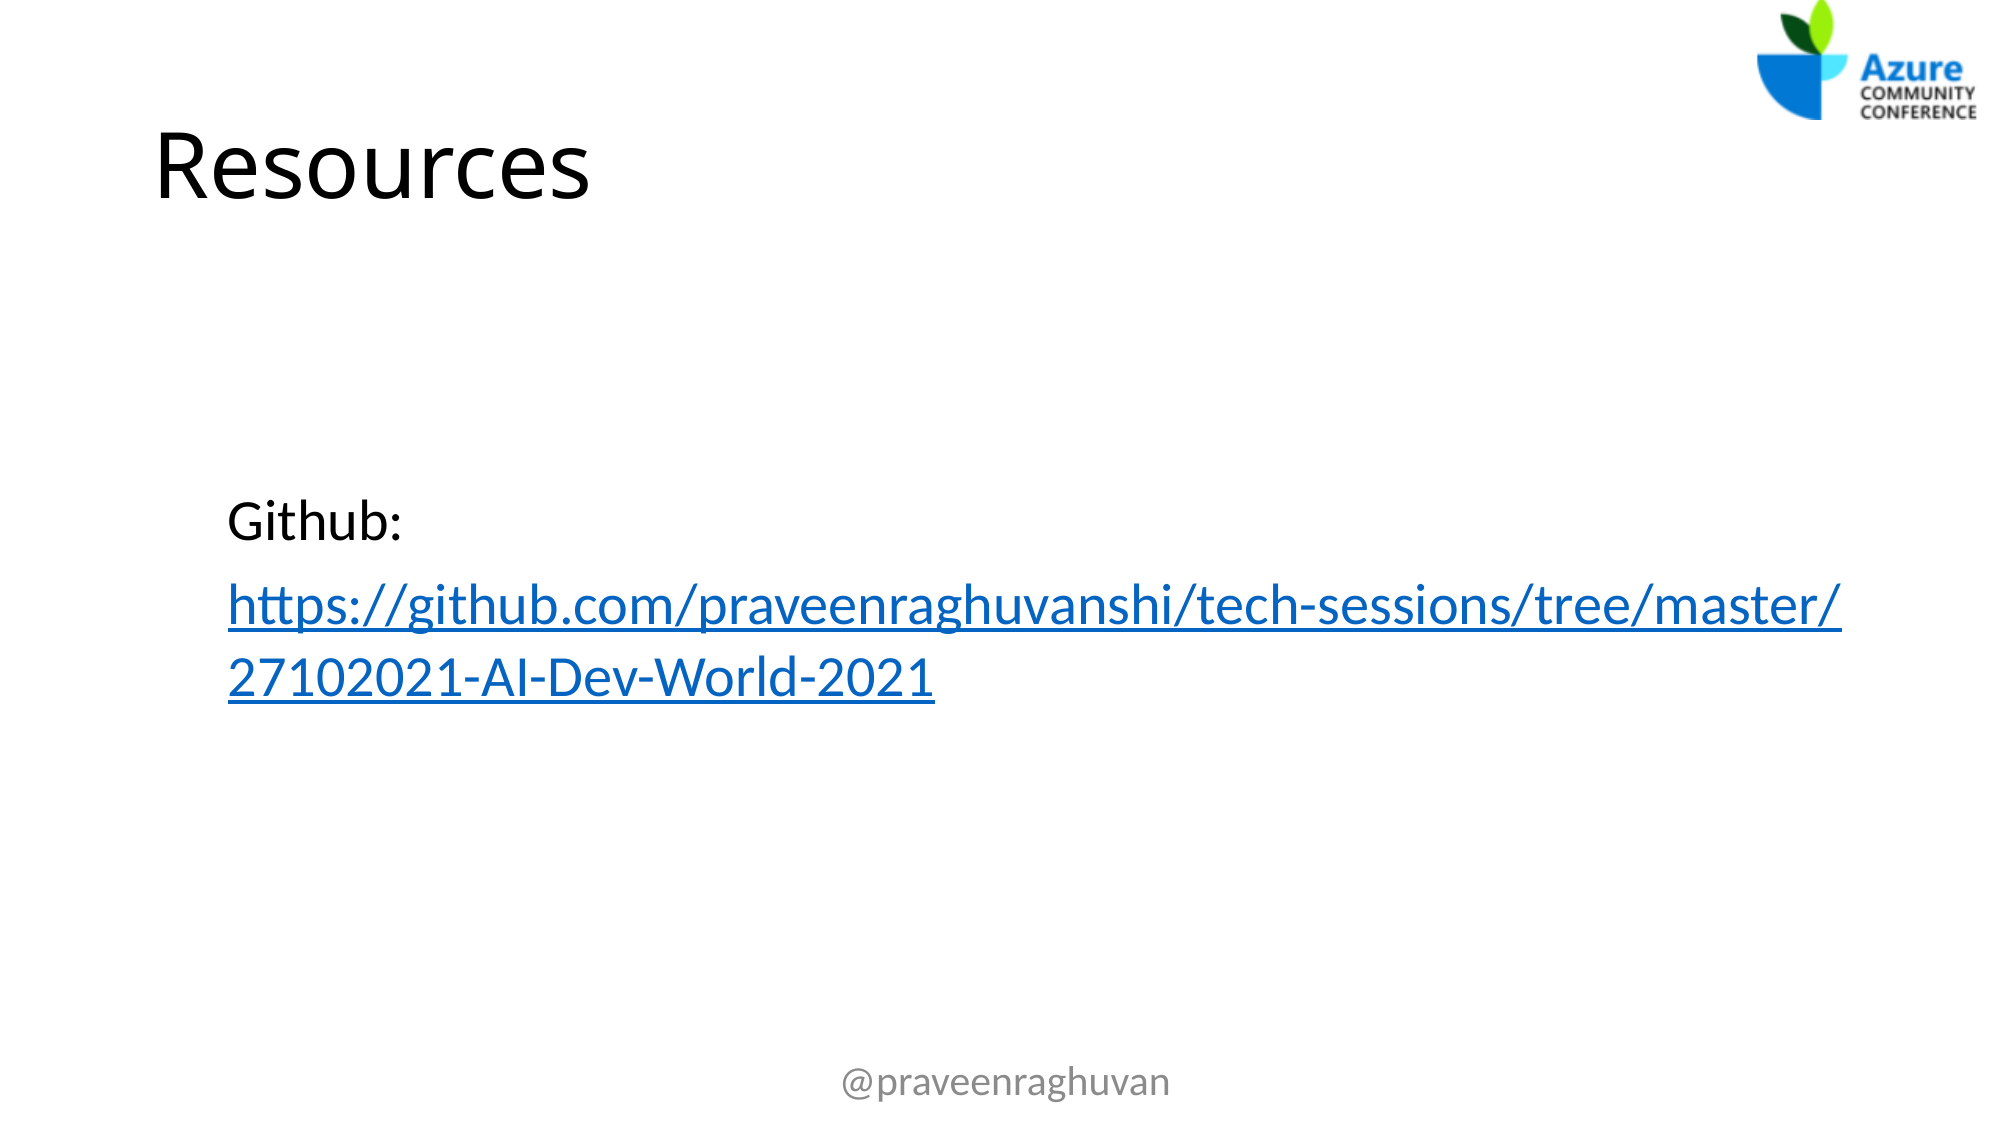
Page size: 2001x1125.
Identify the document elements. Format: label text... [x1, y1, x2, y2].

footer @praveenraghuvan [782, 1049, 1228, 1109]
title Resources [137, 59, 1863, 278]
list Github: https://github.com/praveenraghuvanshi/tech-sessions/tree/master/27102021-AI-Dev-World-2021 [180, 460, 1869, 672]
picture [1745, 0, 2000, 120]
